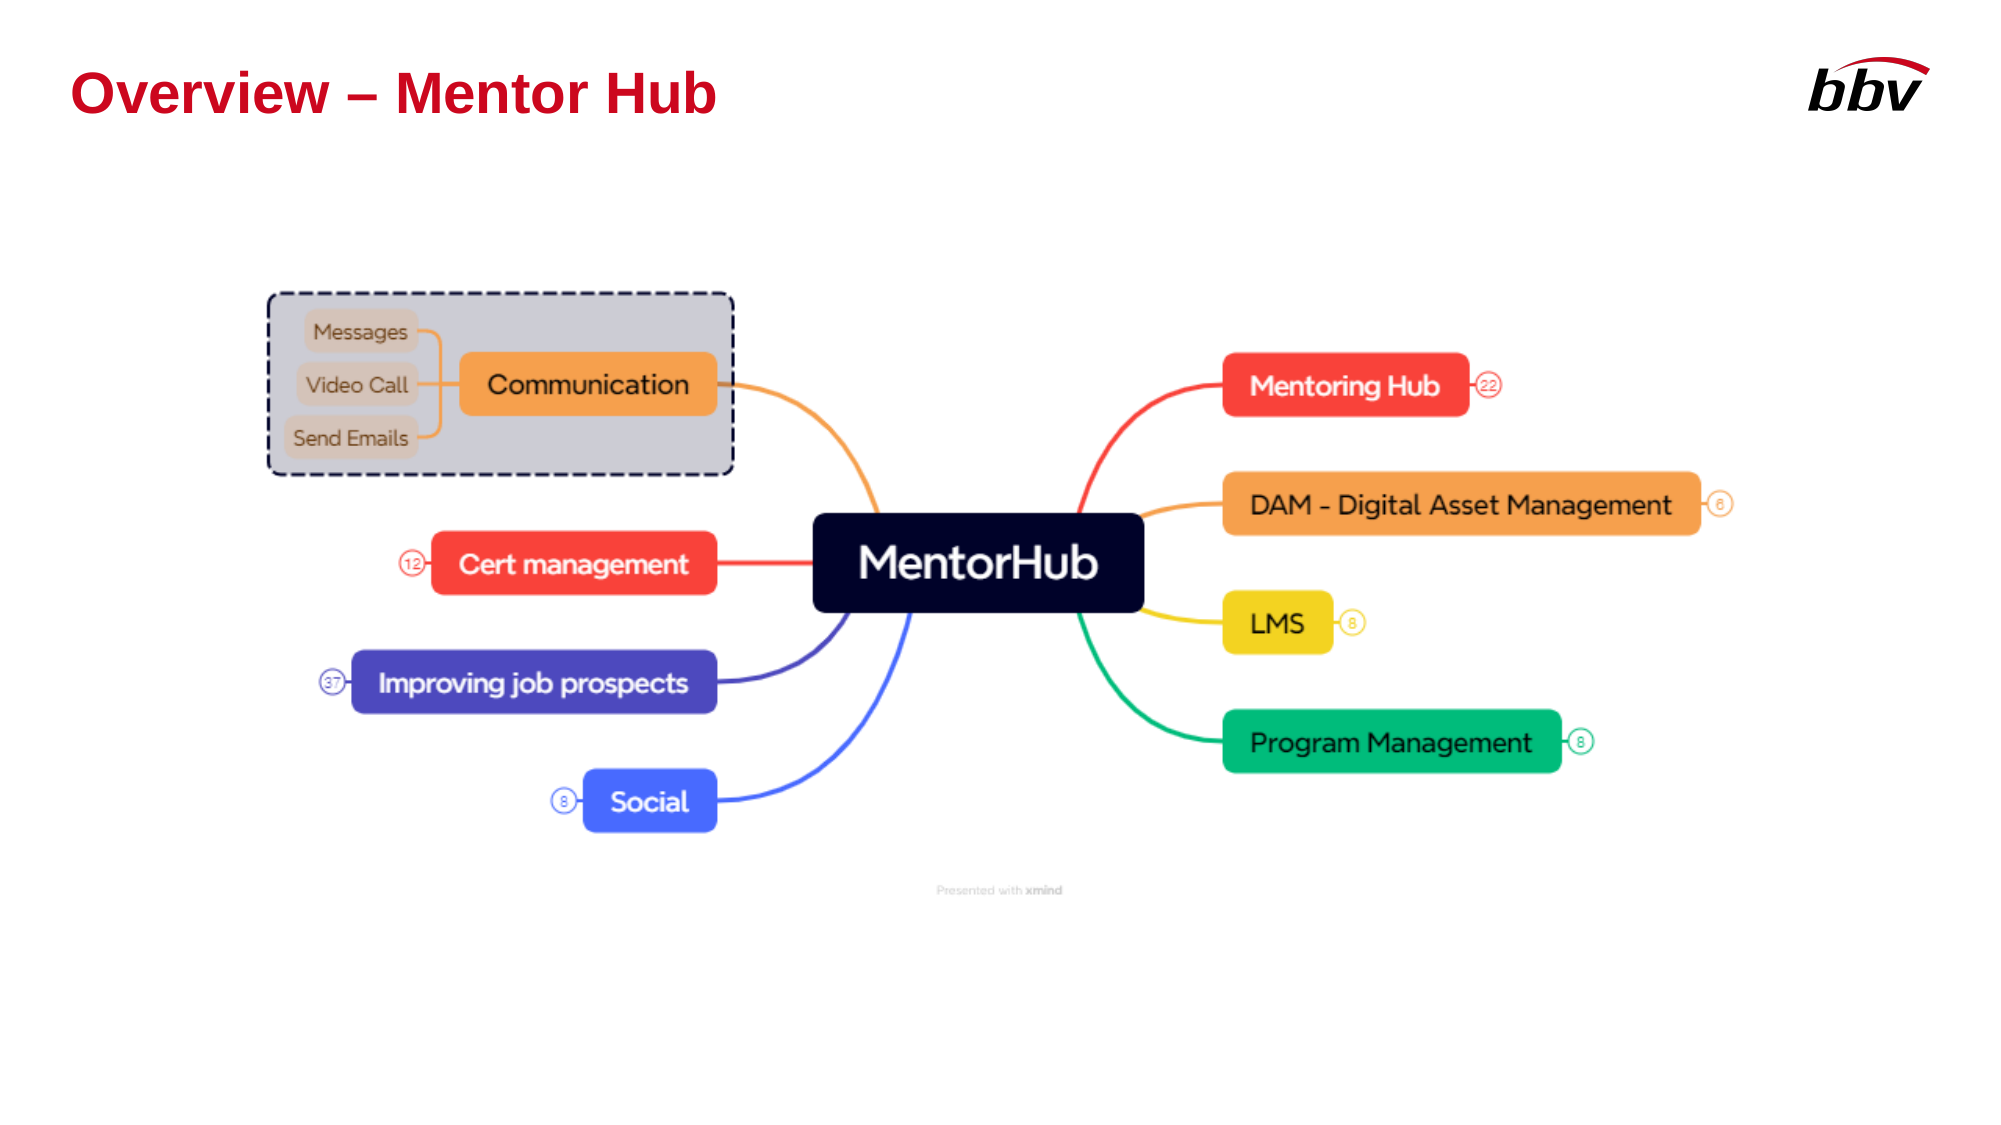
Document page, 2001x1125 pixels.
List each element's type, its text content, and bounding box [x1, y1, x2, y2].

picture [189, 213, 1811, 912]
title Overview – Mentor Hub [70, 0, 1666, 181]
picture [1808, 57, 1930, 111]
